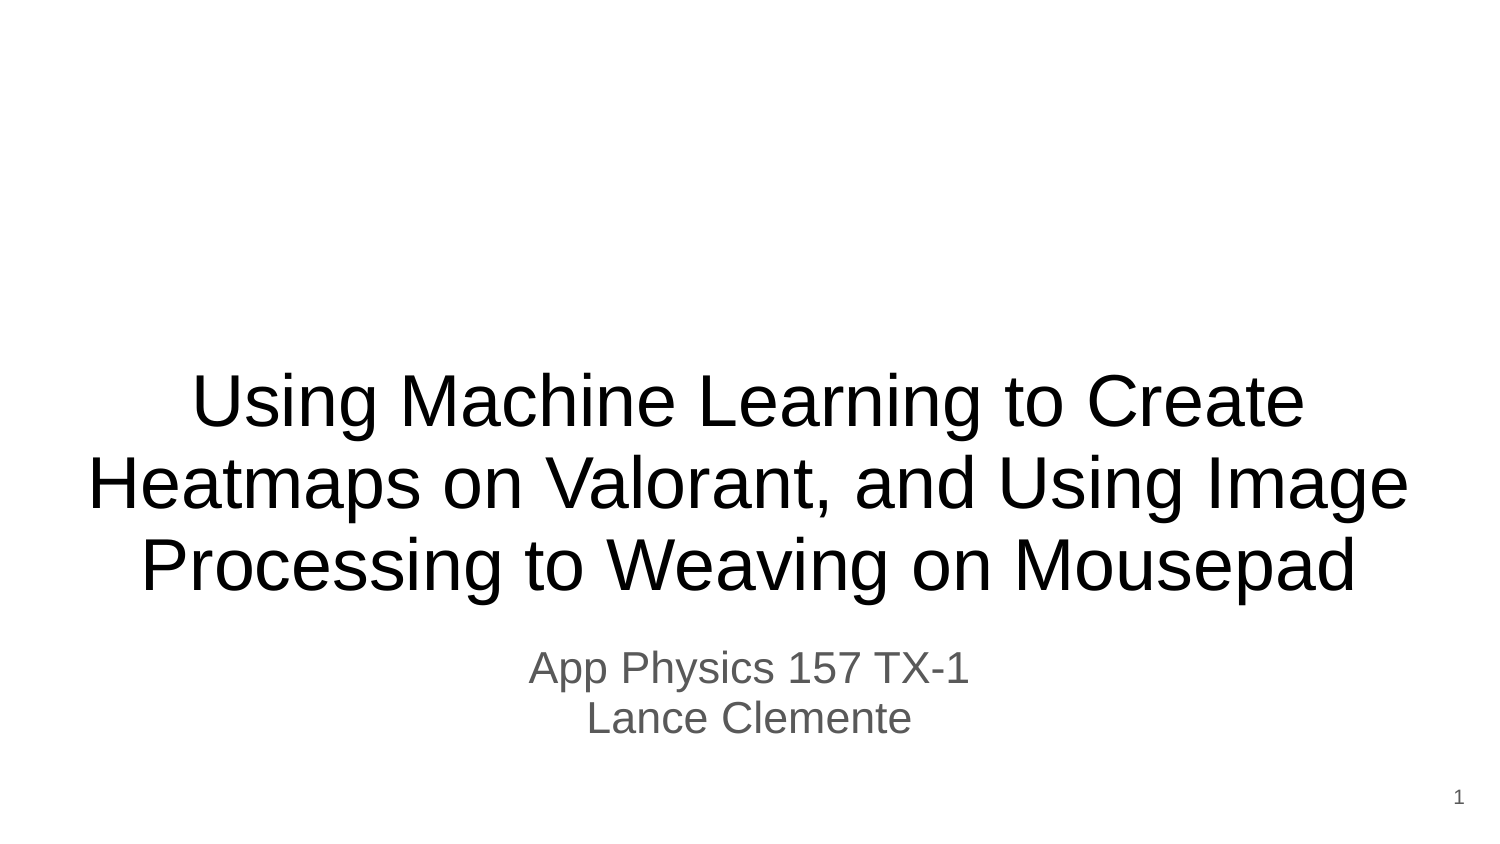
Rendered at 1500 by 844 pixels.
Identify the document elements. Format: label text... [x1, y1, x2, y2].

slide_number ‹#› [1389, 764, 1480, 830]
title Using Machine Learning to Create Heatmaps on Valorant, and Using Image Processing to Weaving on Mousepad [51, 284, 1449, 622]
subtitle App Physics 157 TX-1 Lance Clemente [51, 628, 1449, 759]
